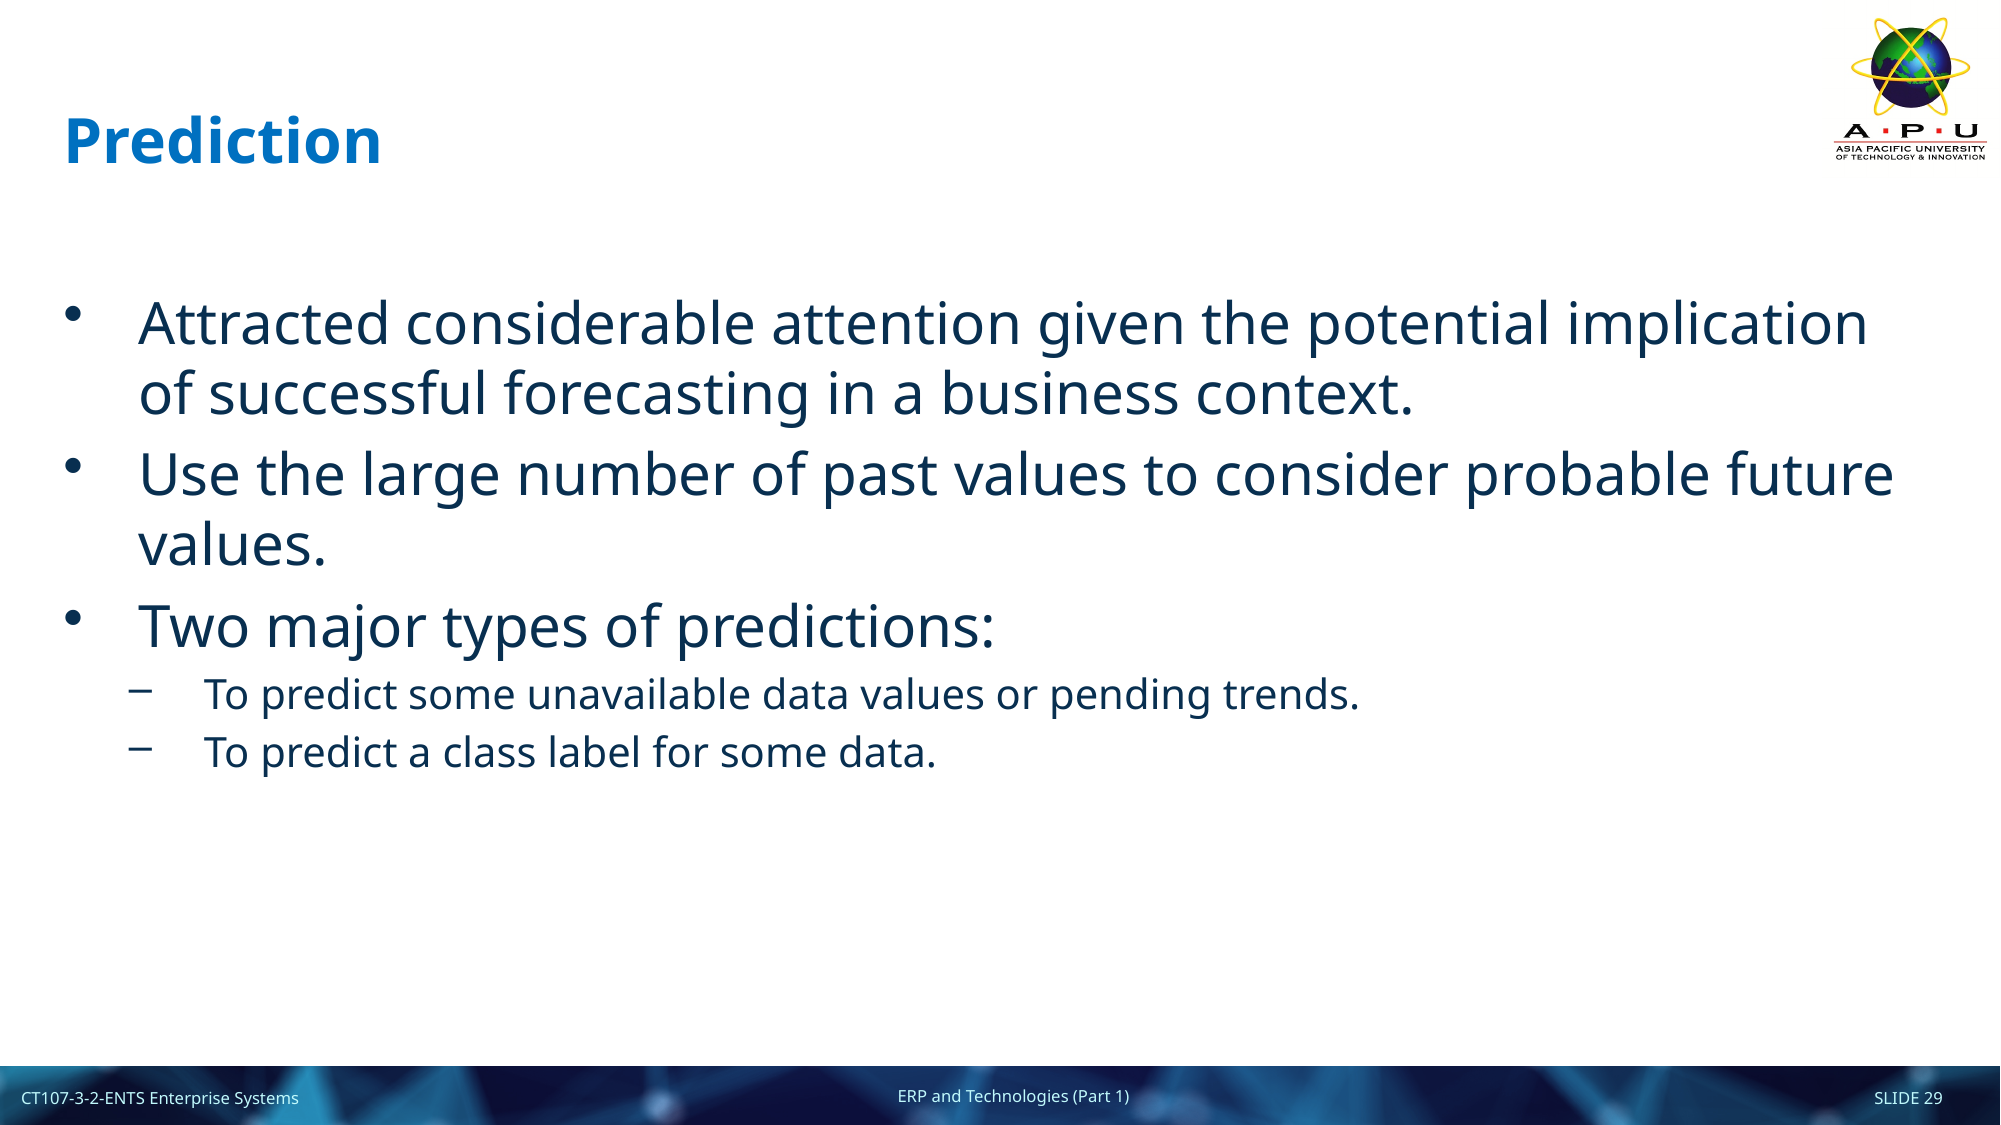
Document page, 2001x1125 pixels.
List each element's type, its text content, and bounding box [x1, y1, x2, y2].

picture [1822, 0, 2000, 178]
picture [0, 1066, 2000, 1125]
list Attracted considerable attention given the potential implication of successful forecasting in a business context. Use the large number of past values to consider probable future values. Two major types of predictions: To predict some unavailable data values or pending trends. To predict a class label for some data. [48, 278, 1953, 1038]
title Prediction [48, 45, 1764, 233]
